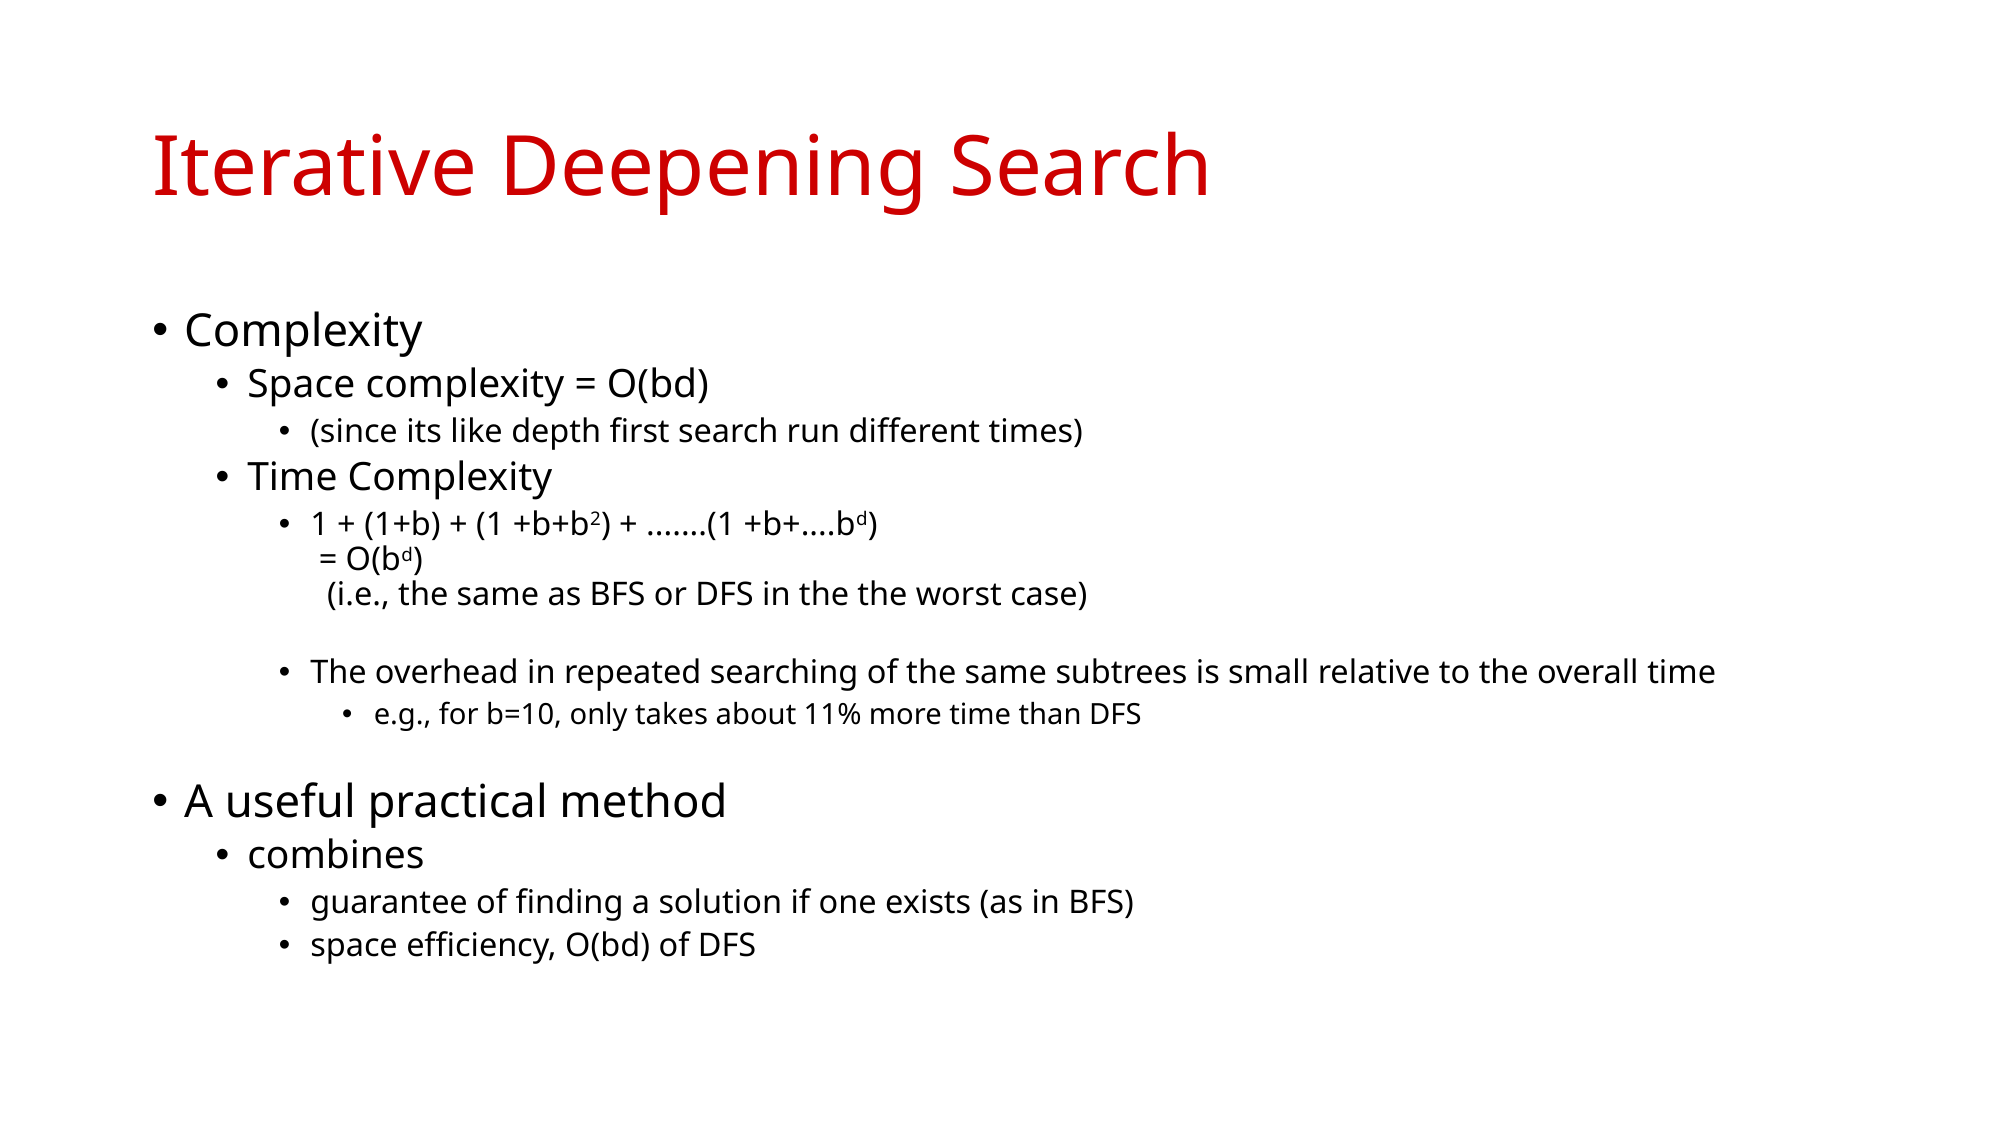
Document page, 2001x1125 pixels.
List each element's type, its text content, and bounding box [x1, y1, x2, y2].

list Complexity Space complexity = O(bd) (since its like depth first search run different times) Time Complexity 1 + (1+b) + (1 +b+b2) + .......(1 +b+....bd) = O(bd) (i.e., the same as BFS or DFS in the the worst case) The overhead in repeated searching of the same subtrees is small relative to the overall time e.g., for b=10, only takes about 11% more time than DFS A useful practical method combines guarantee of finding a solution if one exists (as in BFS) space efficiency, O(bd) of DFS [137, 299, 1863, 1014]
title Iterative Deepening Search [137, 59, 1863, 278]
